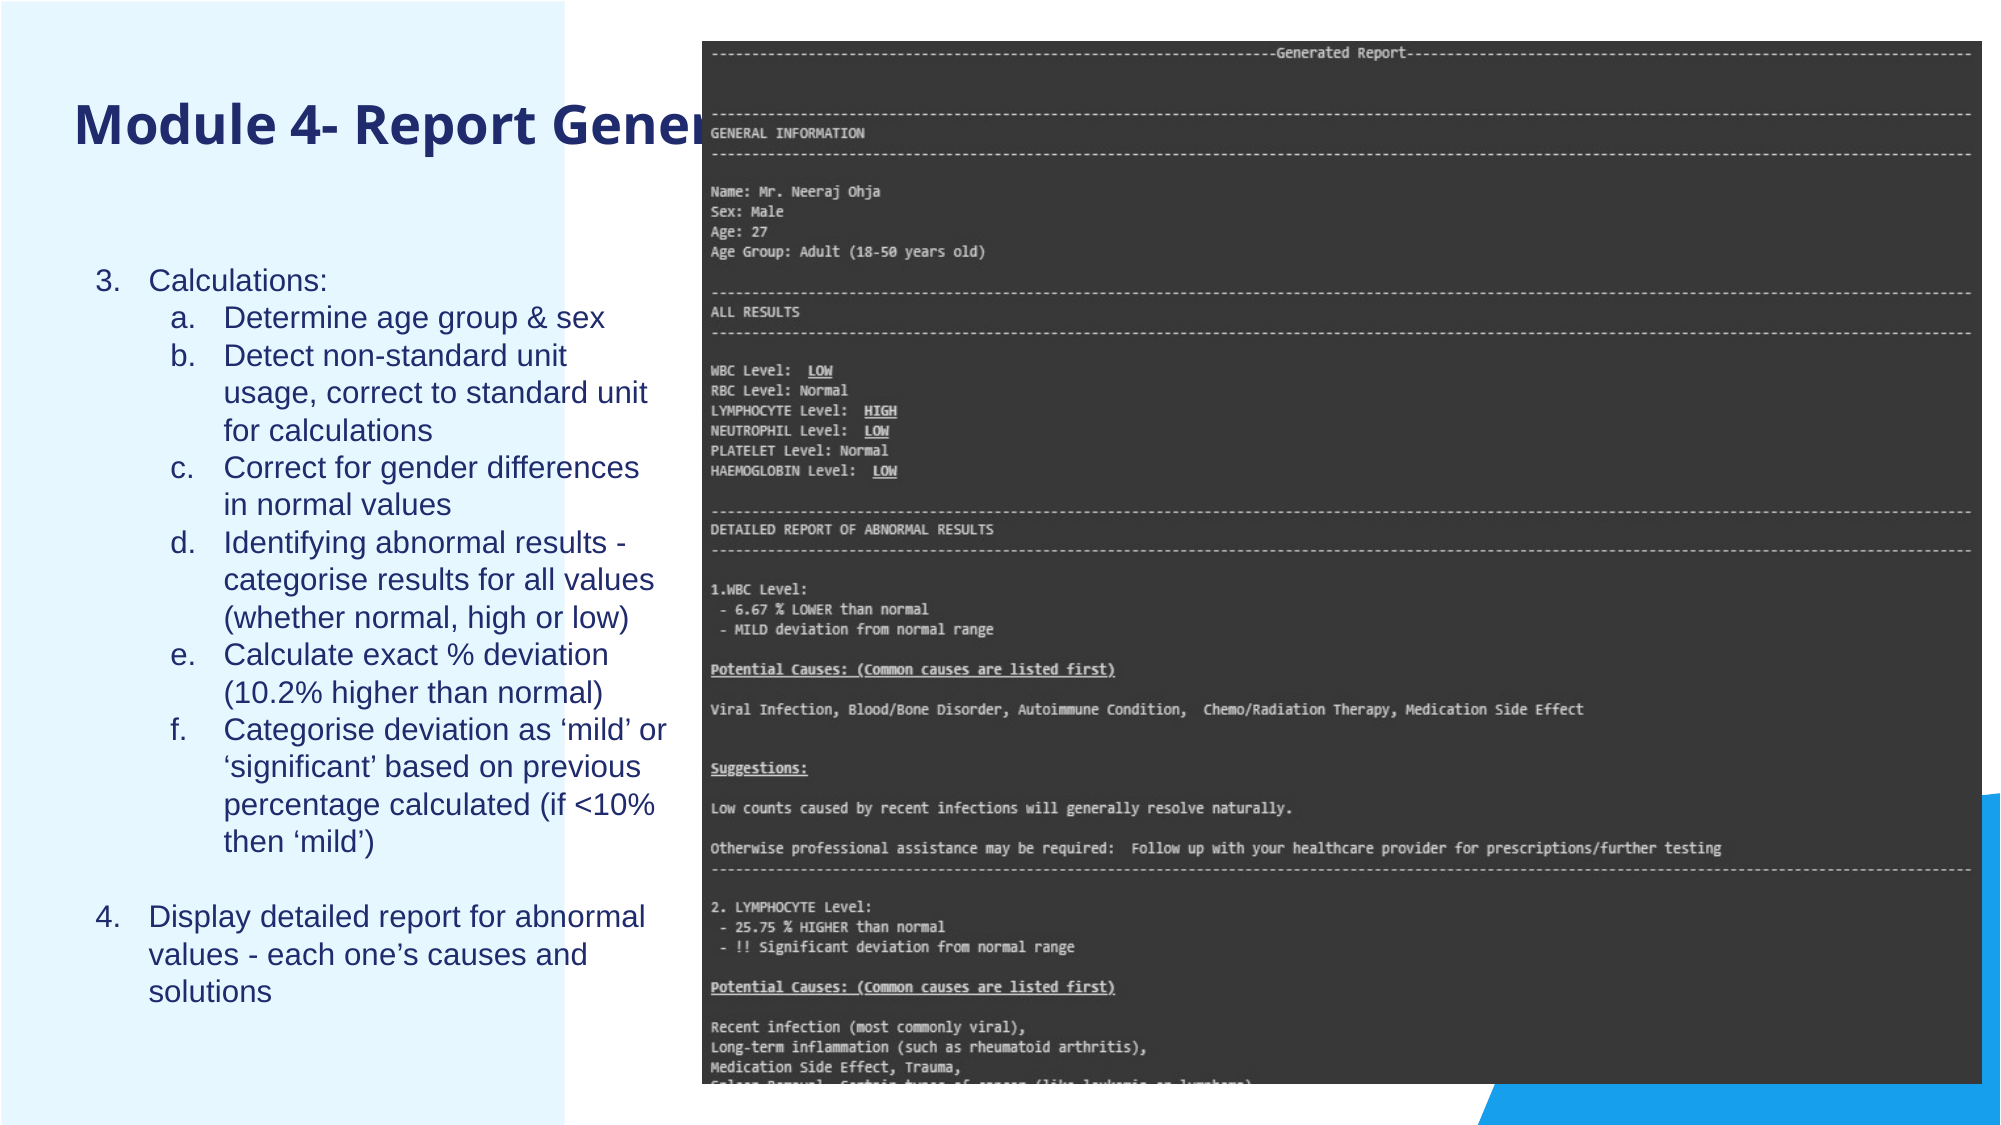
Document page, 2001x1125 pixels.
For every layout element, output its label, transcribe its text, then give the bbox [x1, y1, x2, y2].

title Module 4- Report Generation [58, 64, 697, 190]
text_box Calculations: Determine age group & sex Detect non-standard unit usage, correct to standard unit for calculations Correct for gender differences in normal values Identifying abnormal results - categorise results for all values (whether normal, high or low) Calculate exact % deviation (10.2% higher than normal) Categorise deviation as ‘mild’ or ‘significant’ based on previous percentage calculated (if <10% then ‘mild’) Display detailed report for abnormal values - each one’s causes and solutions [58, 244, 685, 1024]
picture [702, 41, 1982, 1084]
